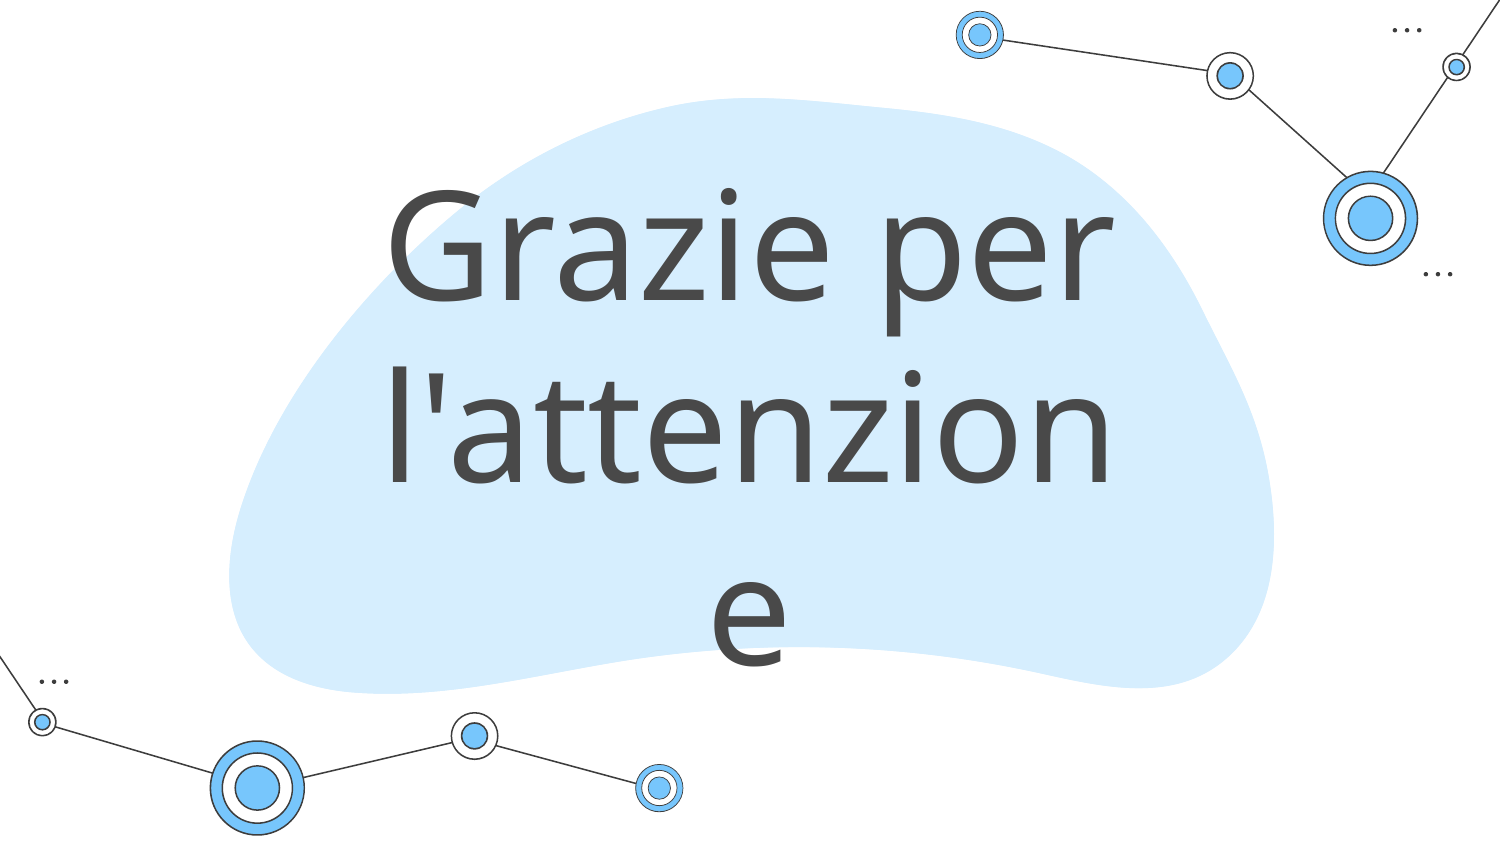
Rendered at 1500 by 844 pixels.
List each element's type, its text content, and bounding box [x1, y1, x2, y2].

title Grazie per l'attenzione [355, 265, 1145, 578]
